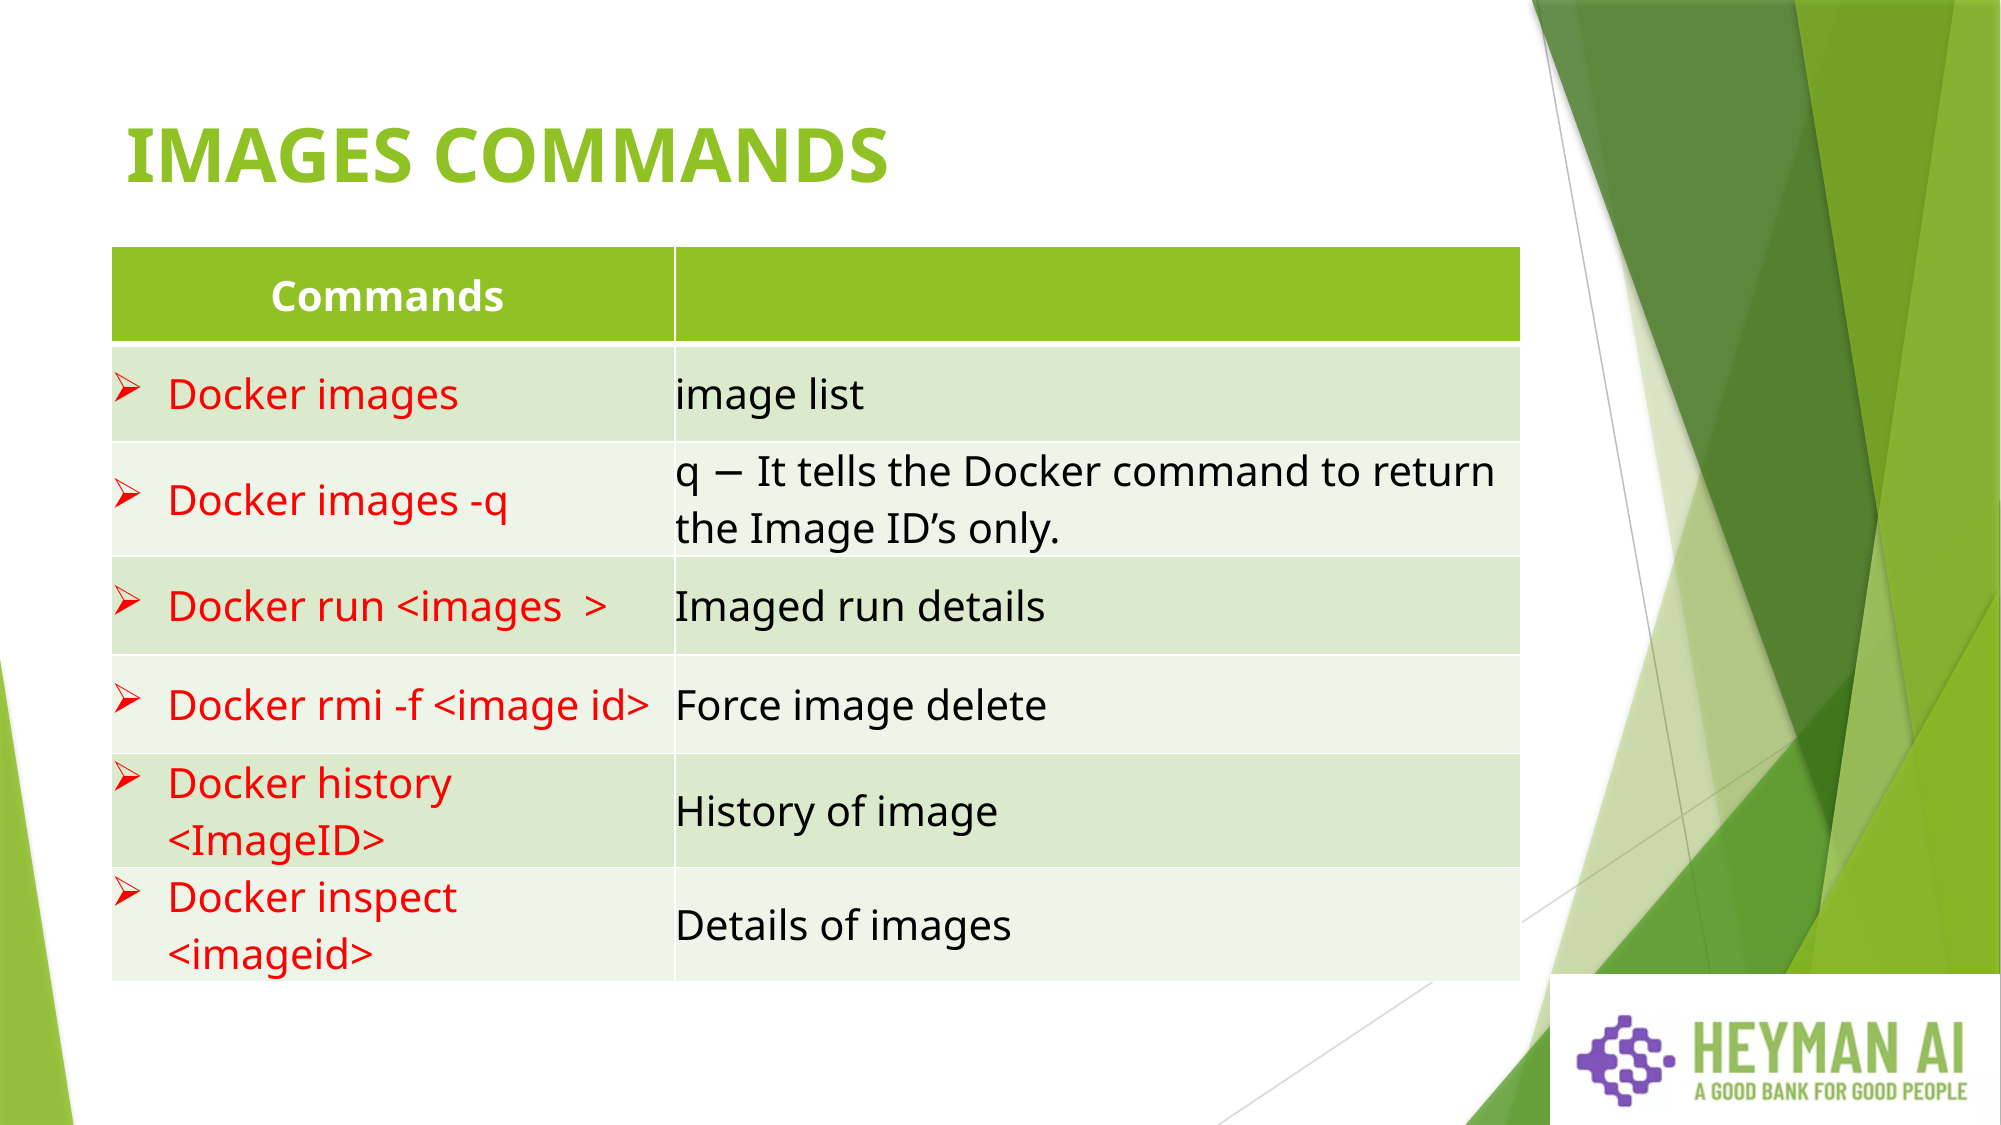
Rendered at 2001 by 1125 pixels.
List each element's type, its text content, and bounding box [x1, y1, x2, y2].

table_header Commands [112, 247, 674, 341]
table_cell Docker inspect <imageid> [112, 868, 674, 981]
table_cell Docker images [112, 347, 674, 441]
table_cell Docker images -q [112, 443, 674, 555]
table_cell Force image delete [676, 656, 1520, 753]
table_cell q − It tells the Docker command to return the Image ID’s only. [676, 443, 1520, 555]
table_cell Docker history <ImageID> [112, 754, 674, 867]
table_cell Docker run <images > [112, 557, 674, 654]
title Images commands [111, 99, 1522, 221]
picture [1549, 973, 2000, 1125]
table_cell Docker rmi -f <image id> [112, 656, 674, 753]
table_cell Details of images [676, 868, 1520, 981]
table_cell History of image [676, 754, 1520, 867]
table_cell Imaged run details [676, 557, 1520, 654]
table_header [676, 247, 1520, 341]
table_cell image list [676, 347, 1520, 441]
text_box [774, 524, 1225, 586]
